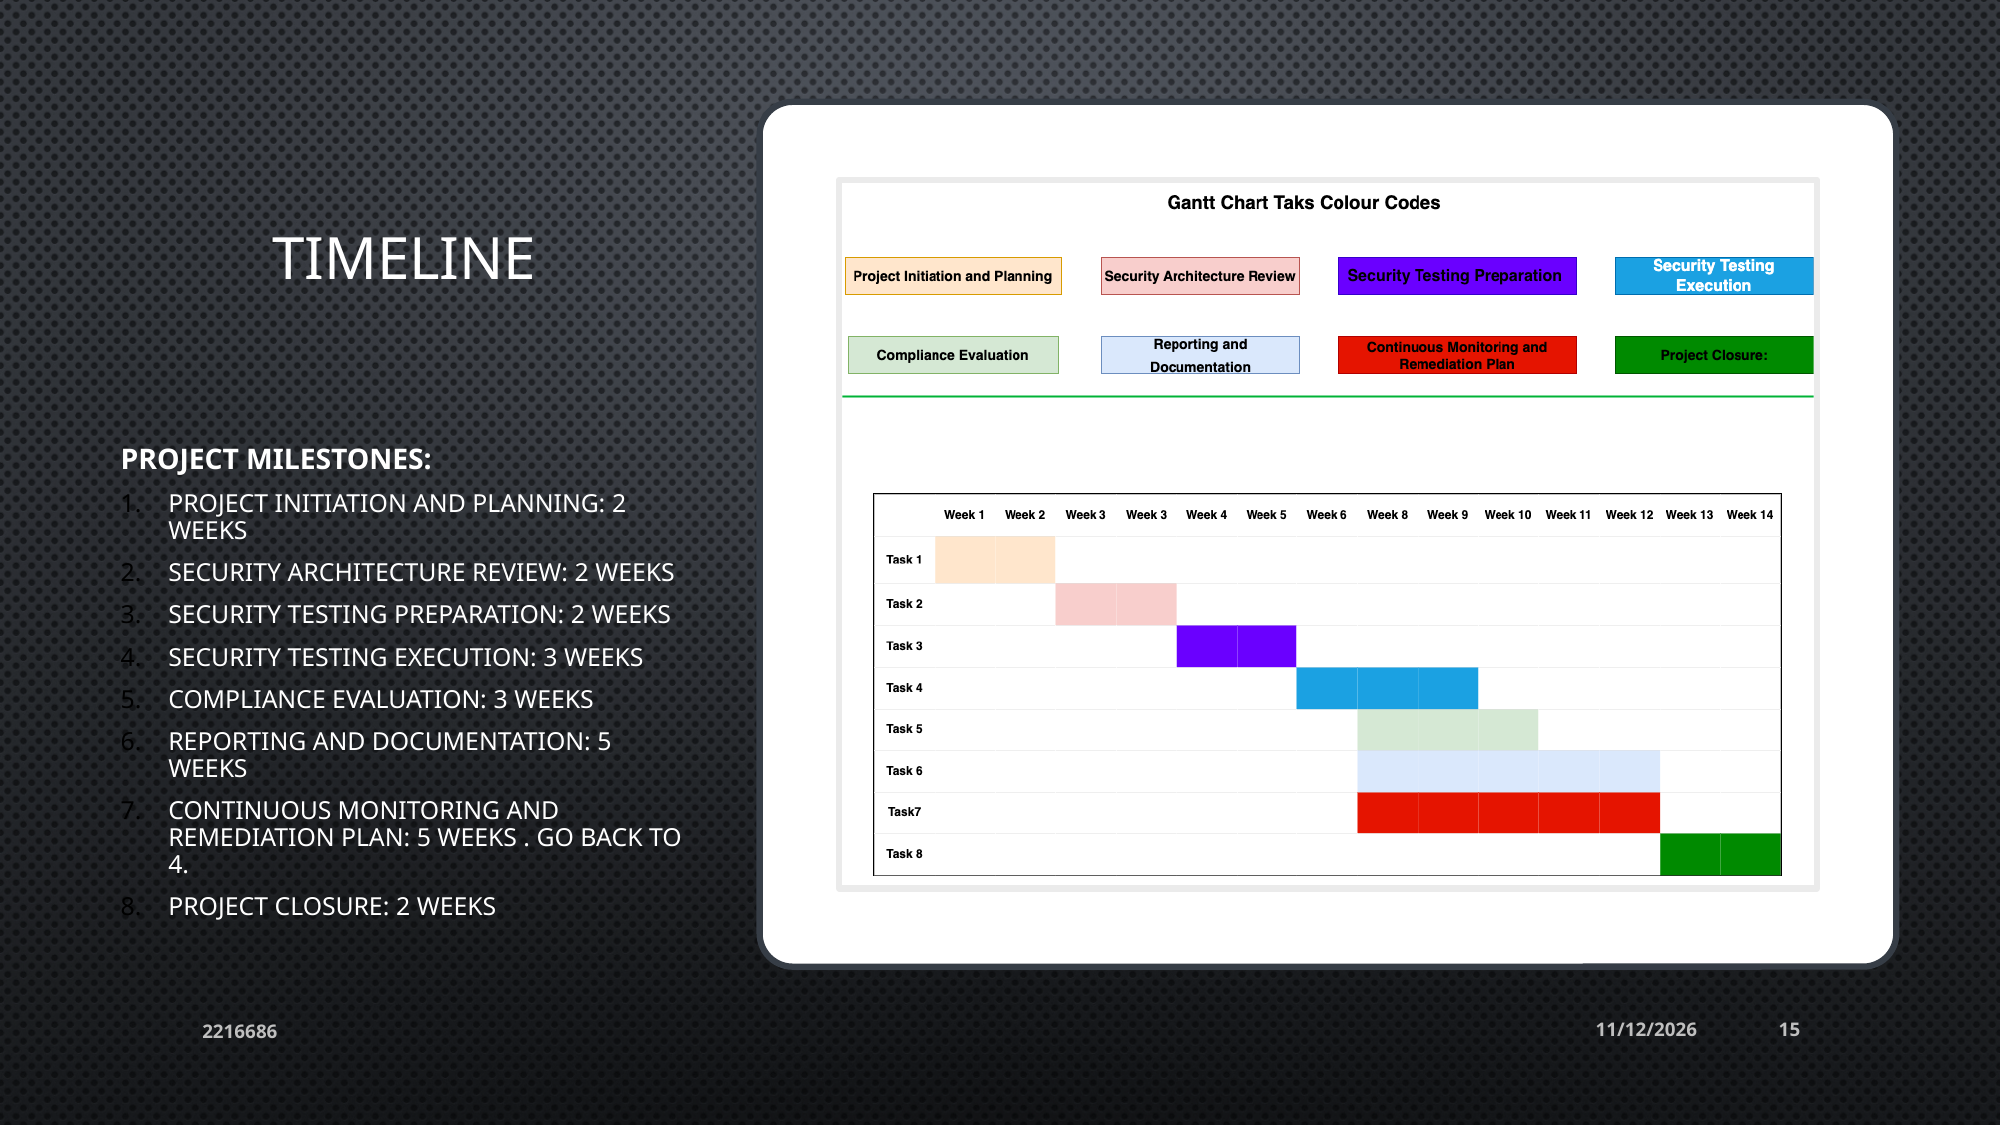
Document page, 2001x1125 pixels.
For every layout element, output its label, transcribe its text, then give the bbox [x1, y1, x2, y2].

title TimeLine [105, 99, 704, 413]
picture [841, 182, 1814, 886]
list Project milestones: Project Initiation and Planning: 2 weeks Security Architecture Review: 2 weeks Security Testing Preparation: 2 weeks Security Testing Execution: 3 weeks Compliance Evaluation: 3 weeks Reporting and Documentation: 5 weeks Continuous Monitoring and Remediation Plan: 5 weeks . Go back to 4. Project Closure: 2 weeks [105, 437, 704, 966]
text_box [758, 100, 1898, 969]
text_box [0, 0, 2000, 1125]
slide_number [1449, 1000, 1713, 1061]
slide_number 15 [1724, 1000, 1816, 1061]
footer 2216686 [187, 1000, 1425, 1061]
